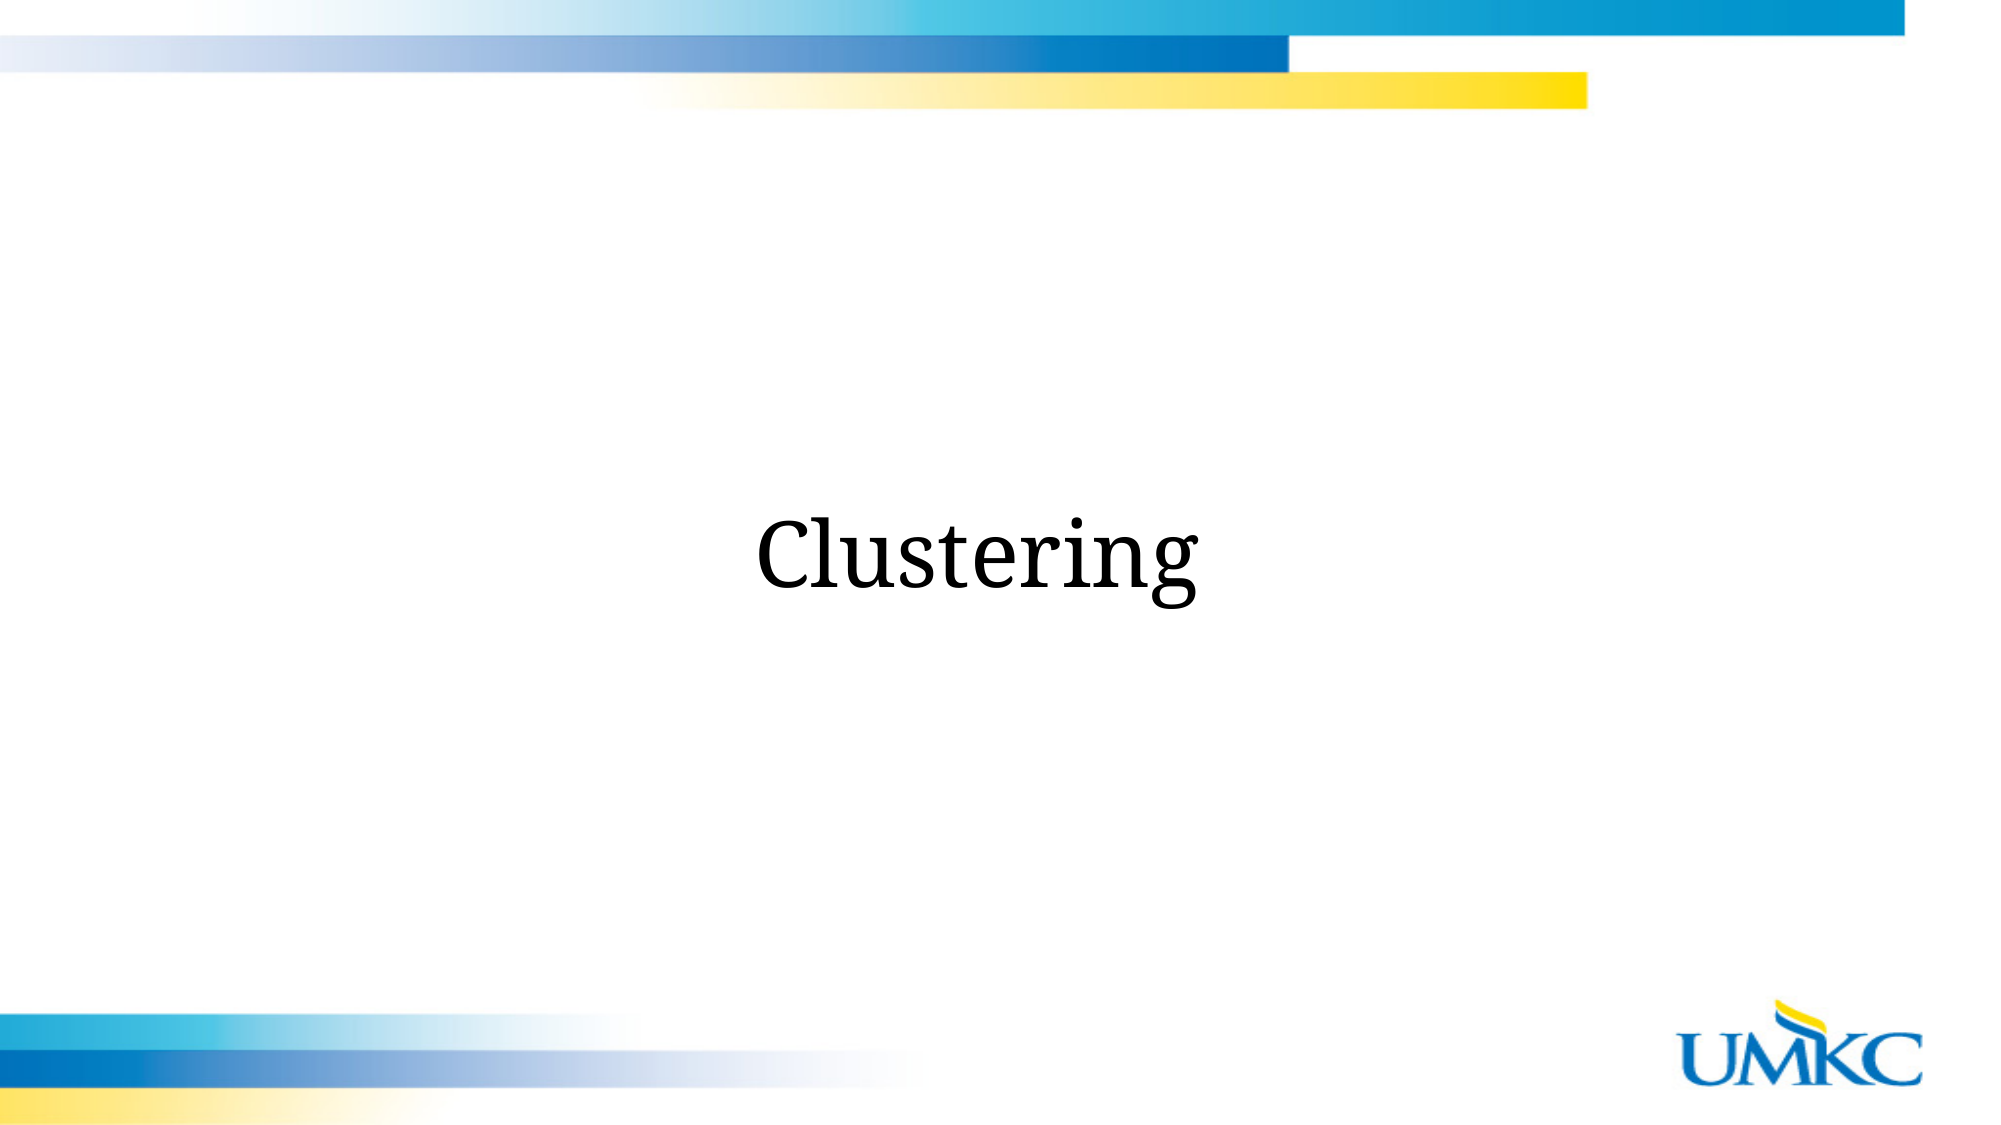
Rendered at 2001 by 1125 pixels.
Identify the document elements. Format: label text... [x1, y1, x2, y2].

title Clustering [131, 457, 1821, 645]
picture [0, 0, 2001, 1125]
